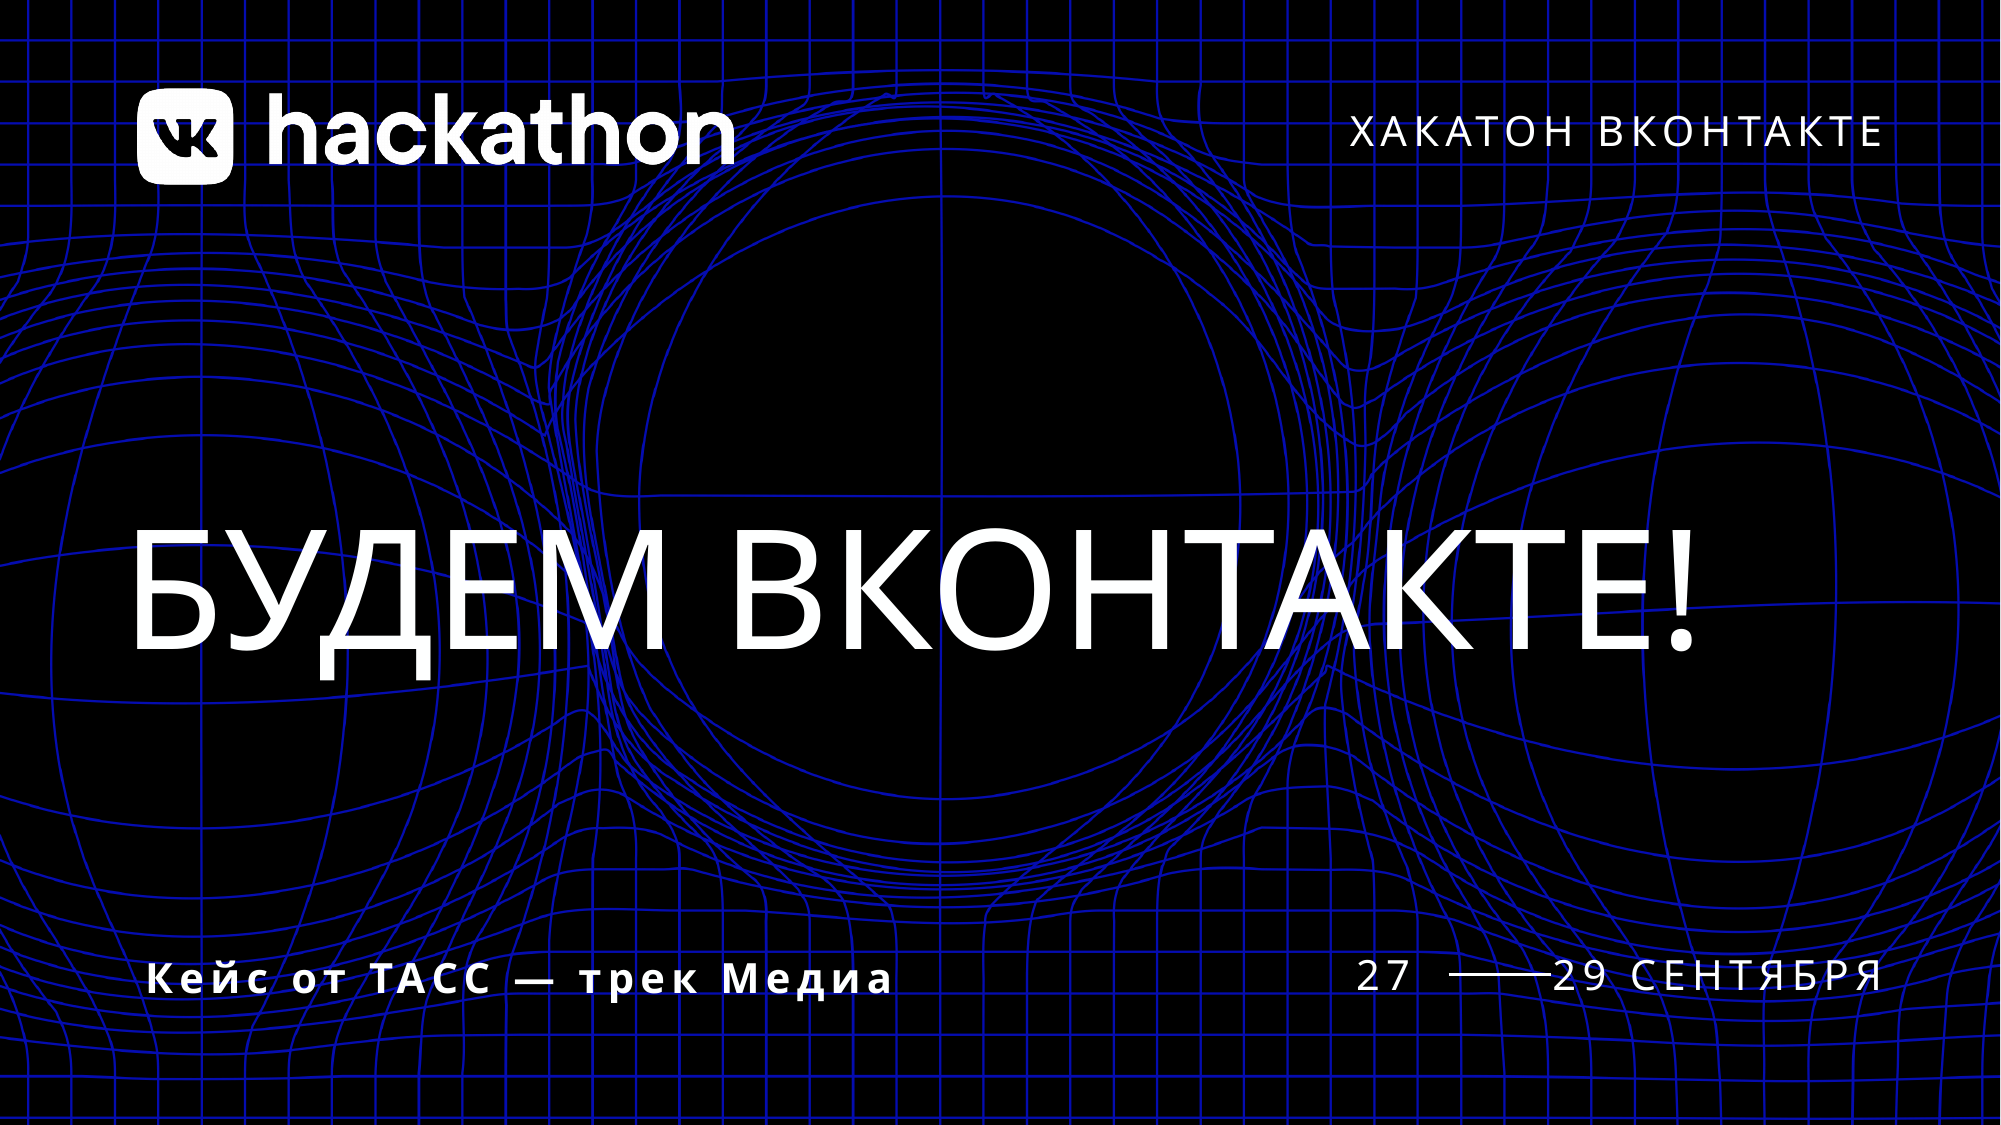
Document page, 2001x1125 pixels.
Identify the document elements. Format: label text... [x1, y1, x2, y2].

list Кейс от ТАСС — трек Медиа [137, 936, 1001, 1025]
picture [0, 0, 2001, 1125]
